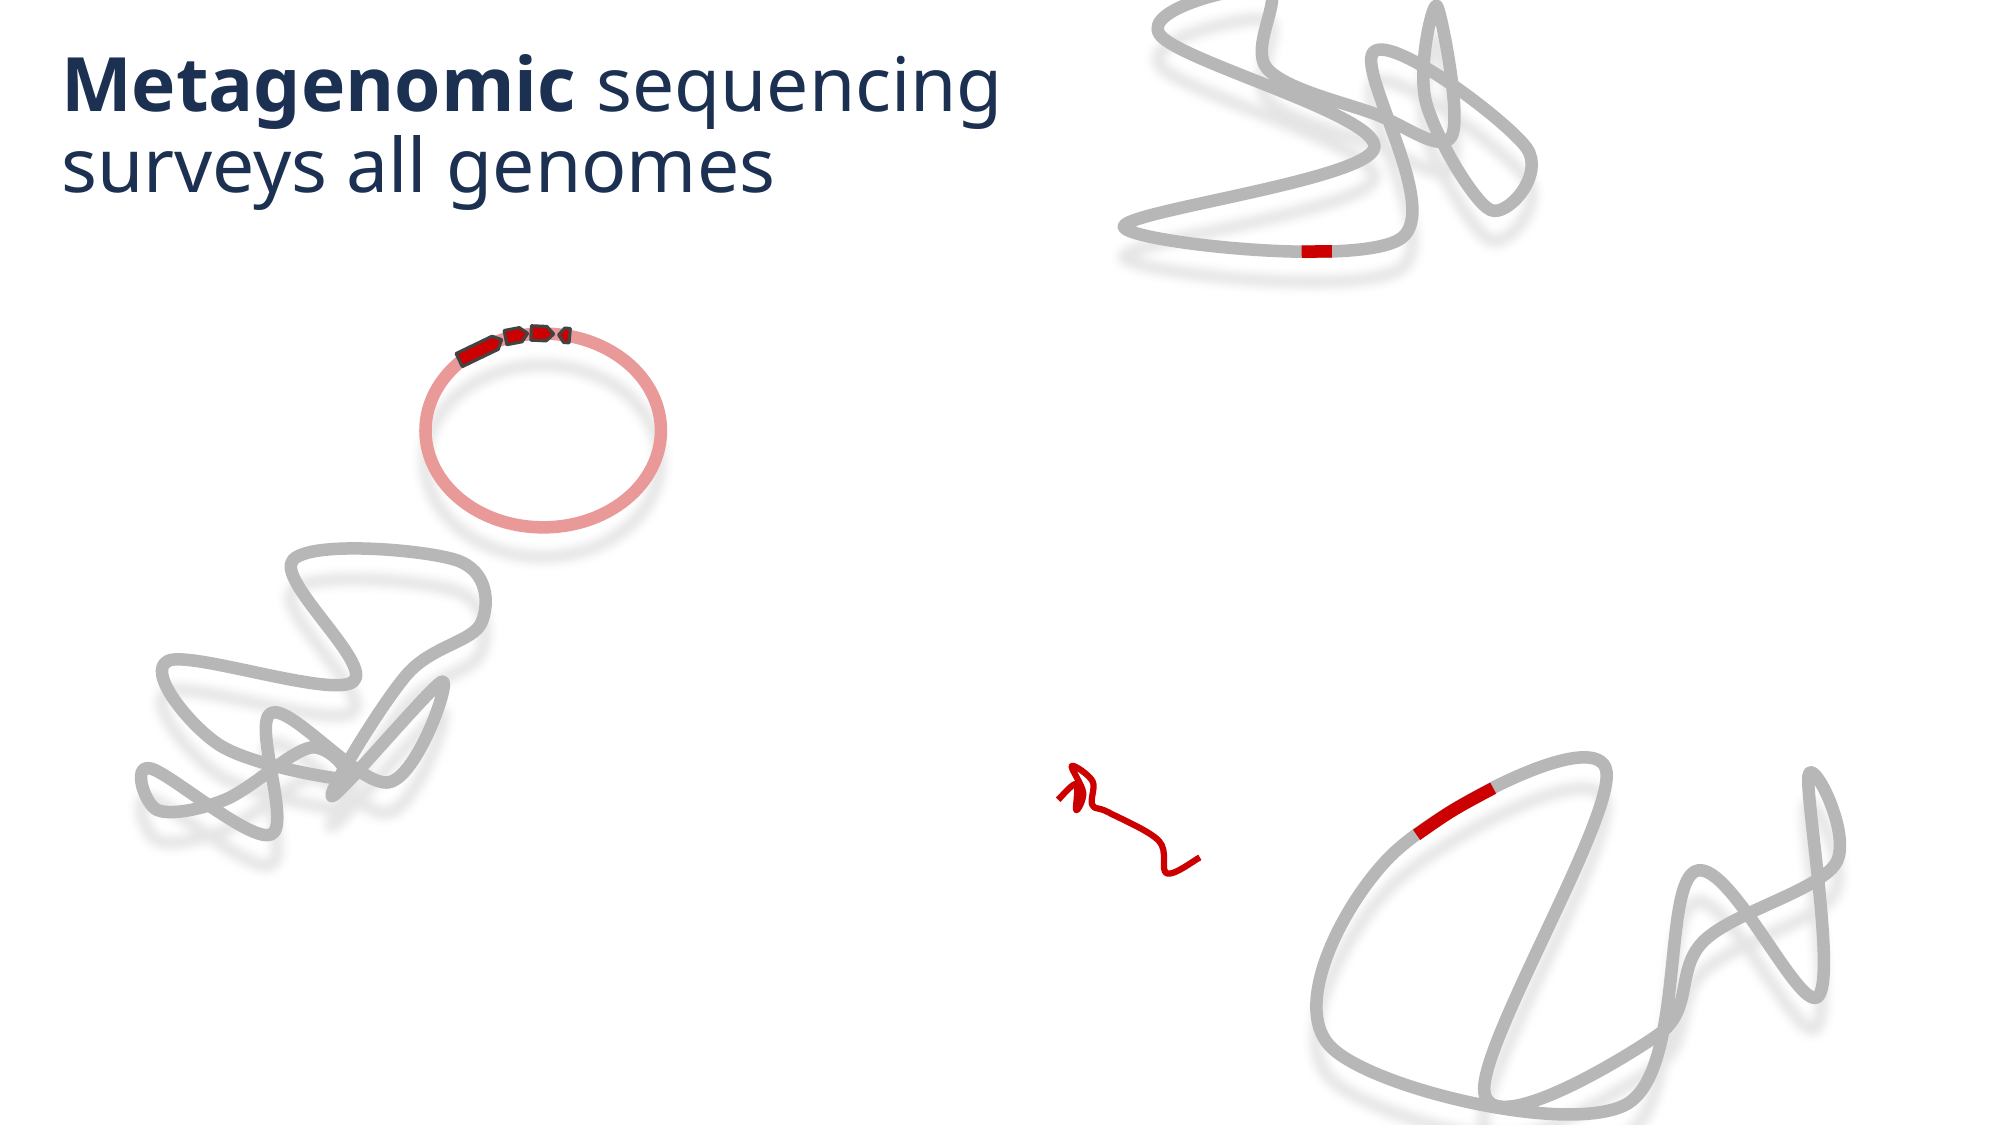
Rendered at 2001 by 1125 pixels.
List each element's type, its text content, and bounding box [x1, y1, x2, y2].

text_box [425, 325, 662, 528]
text_box [1058, 765, 1200, 874]
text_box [1262, 39, 1269, 60]
text_box [1316, 757, 1840, 1115]
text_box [1159, 44, 1353, 154]
text_box [1123, 0, 1532, 252]
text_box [1129, 241, 1353, 281]
title Metagenomic sequencing surveys all genomes [46, 39, 1353, 408]
text_box [141, 548, 486, 836]
text_box [1416, 788, 1494, 835]
